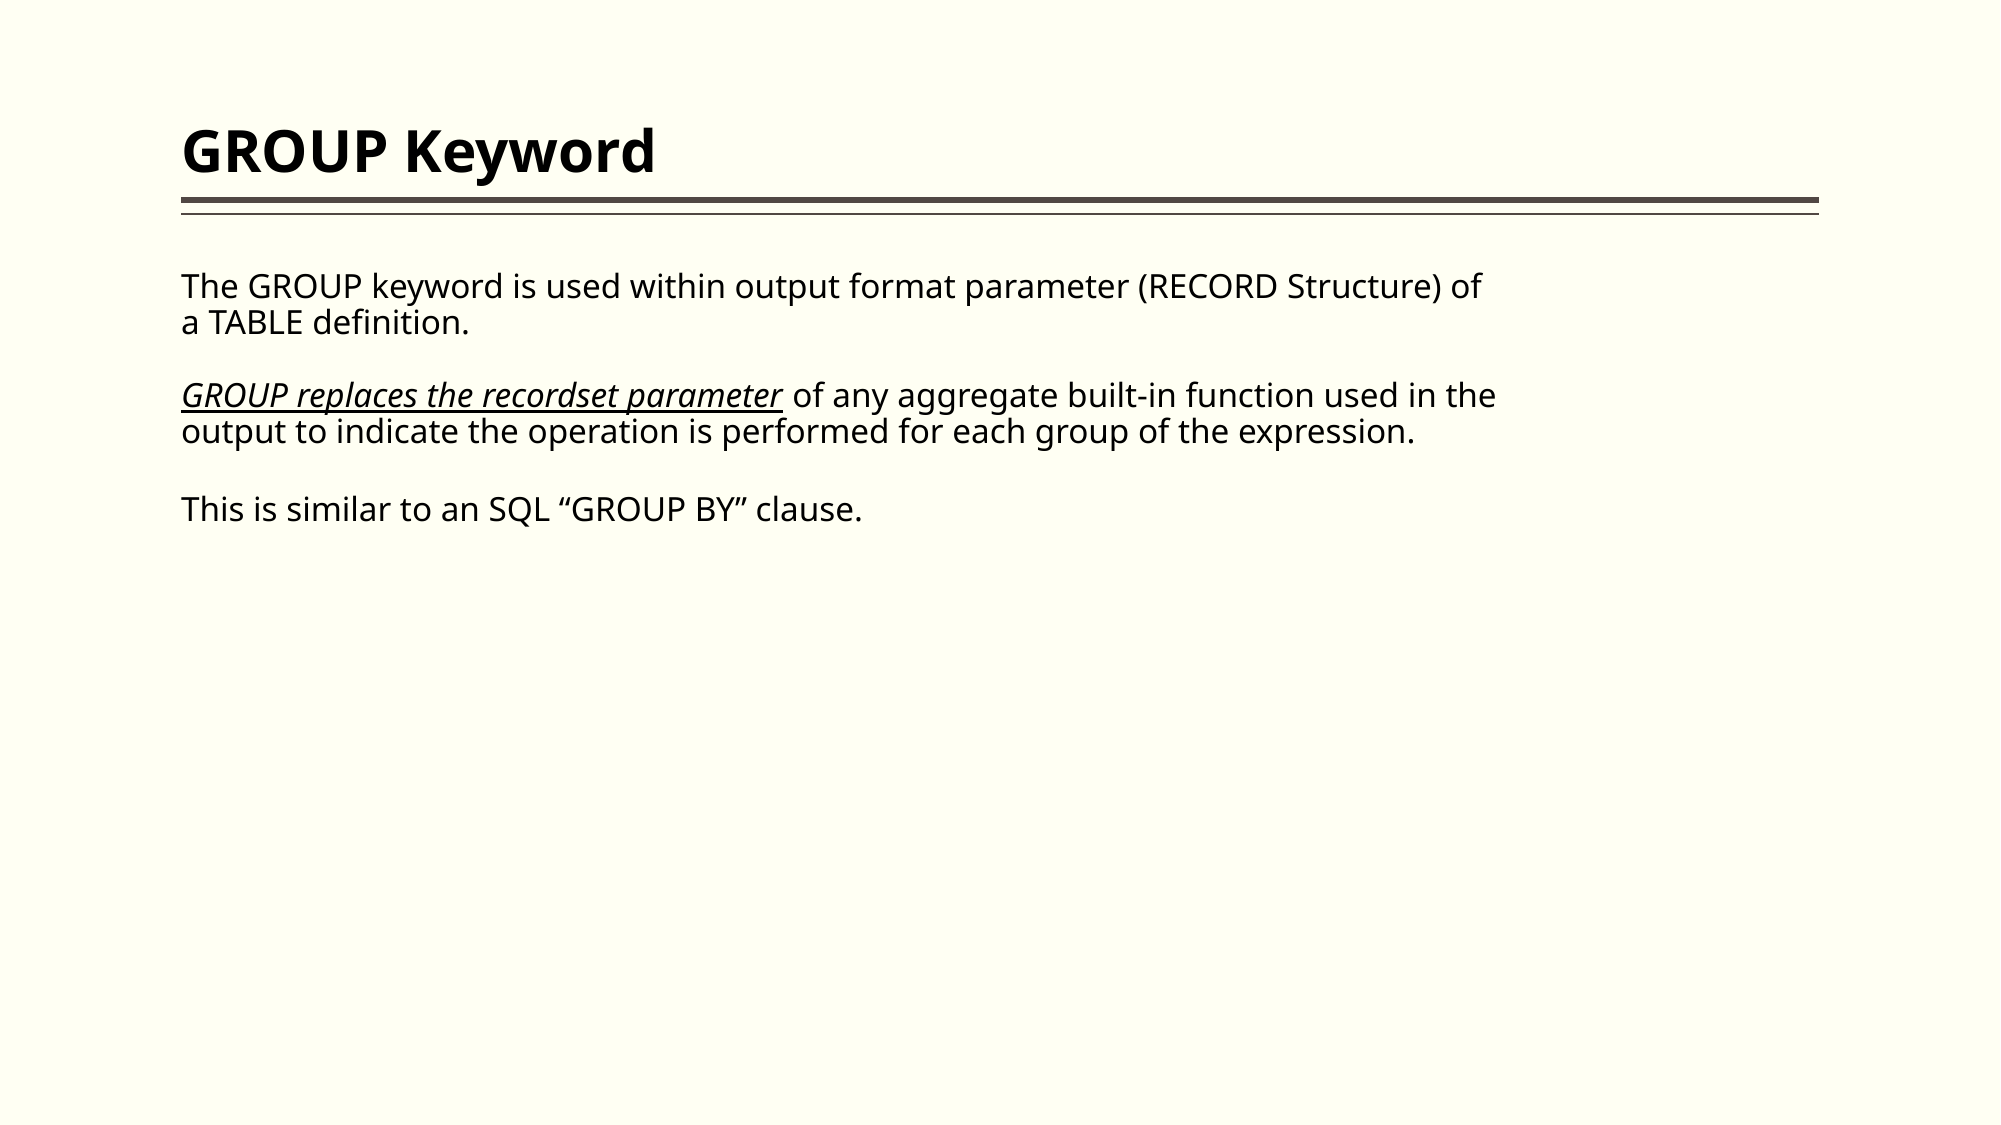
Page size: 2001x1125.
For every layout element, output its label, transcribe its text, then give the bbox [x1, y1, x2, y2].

list The GROUP keyword is used within output format parameter (RECORD Structure) of a TABLE definition. GROUP replaces the recordset parameter of any aggregate built-in function used in the output to indicate the operation is performed for each group of the expression. This is similar to an SQL “GROUP BY” clause. [181, 262, 1505, 1013]
title GROUP Keyword [181, 12, 1819, 193]
